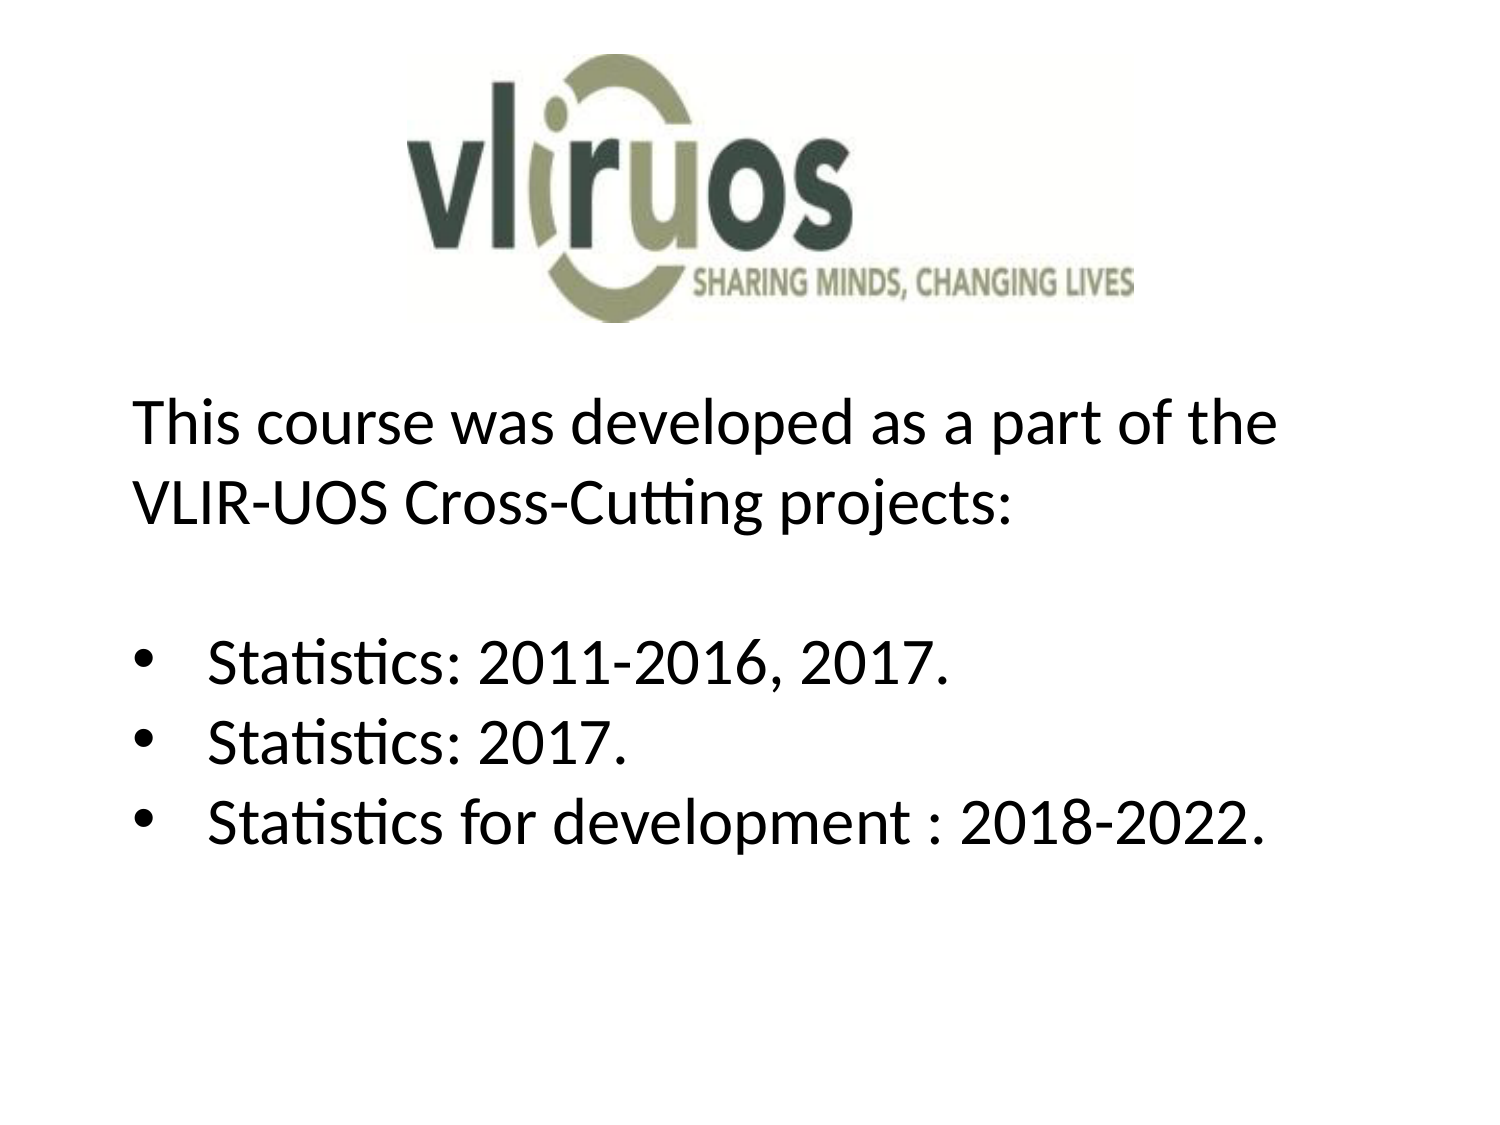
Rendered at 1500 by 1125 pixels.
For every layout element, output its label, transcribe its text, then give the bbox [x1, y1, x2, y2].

picture [407, 54, 1134, 324]
text_box This course was developed as a part of the VLIR-UOS Cross-Cutting projects: Statistics: 2011-2016, 2017. Statistics: 2017. Statistics for development : 2018-2022. [117, 370, 1418, 945]
